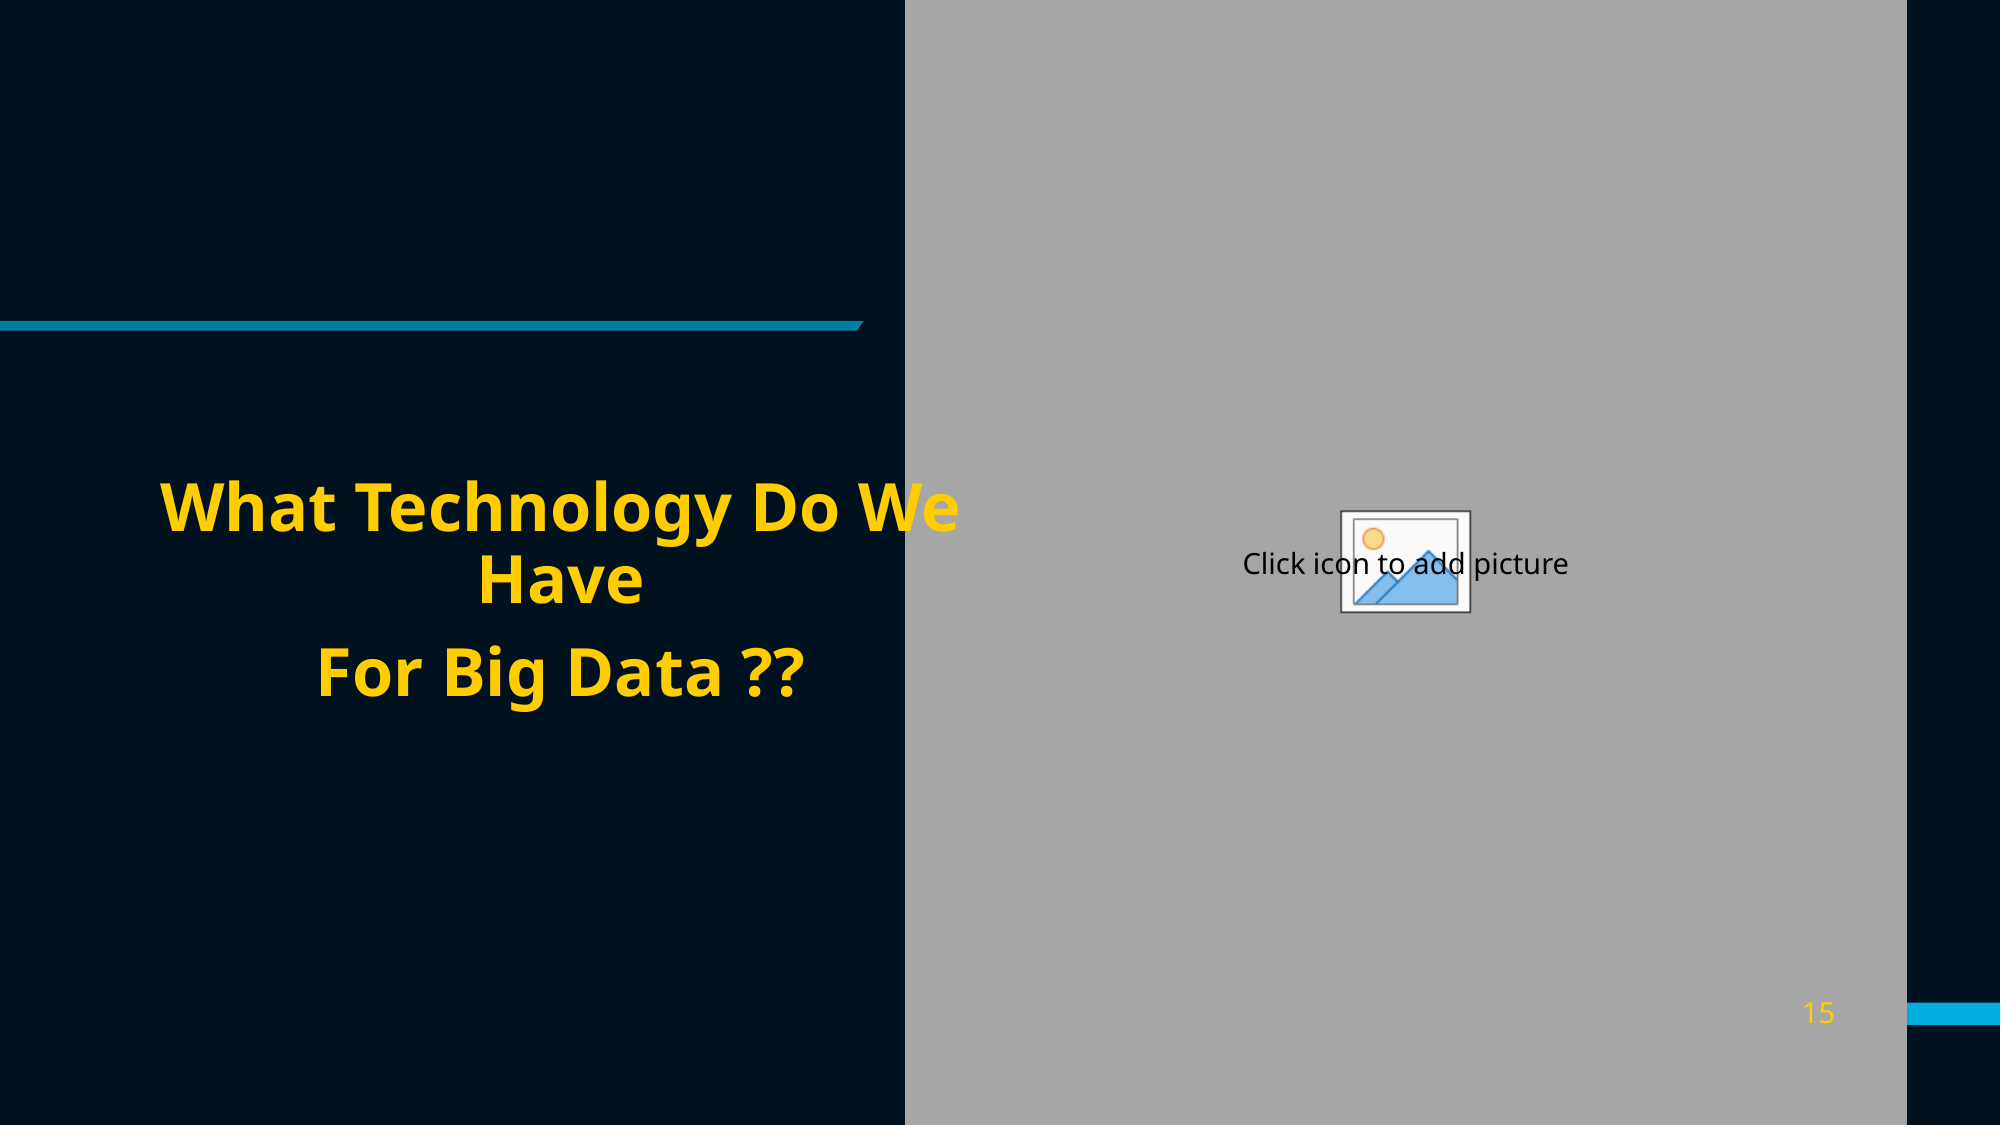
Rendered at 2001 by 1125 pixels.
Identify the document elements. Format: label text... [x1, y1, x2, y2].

list What Technology Do We Have For Big Data ?? [126, 365, 905, 781]
picture [905, 0, 1907, 1125]
